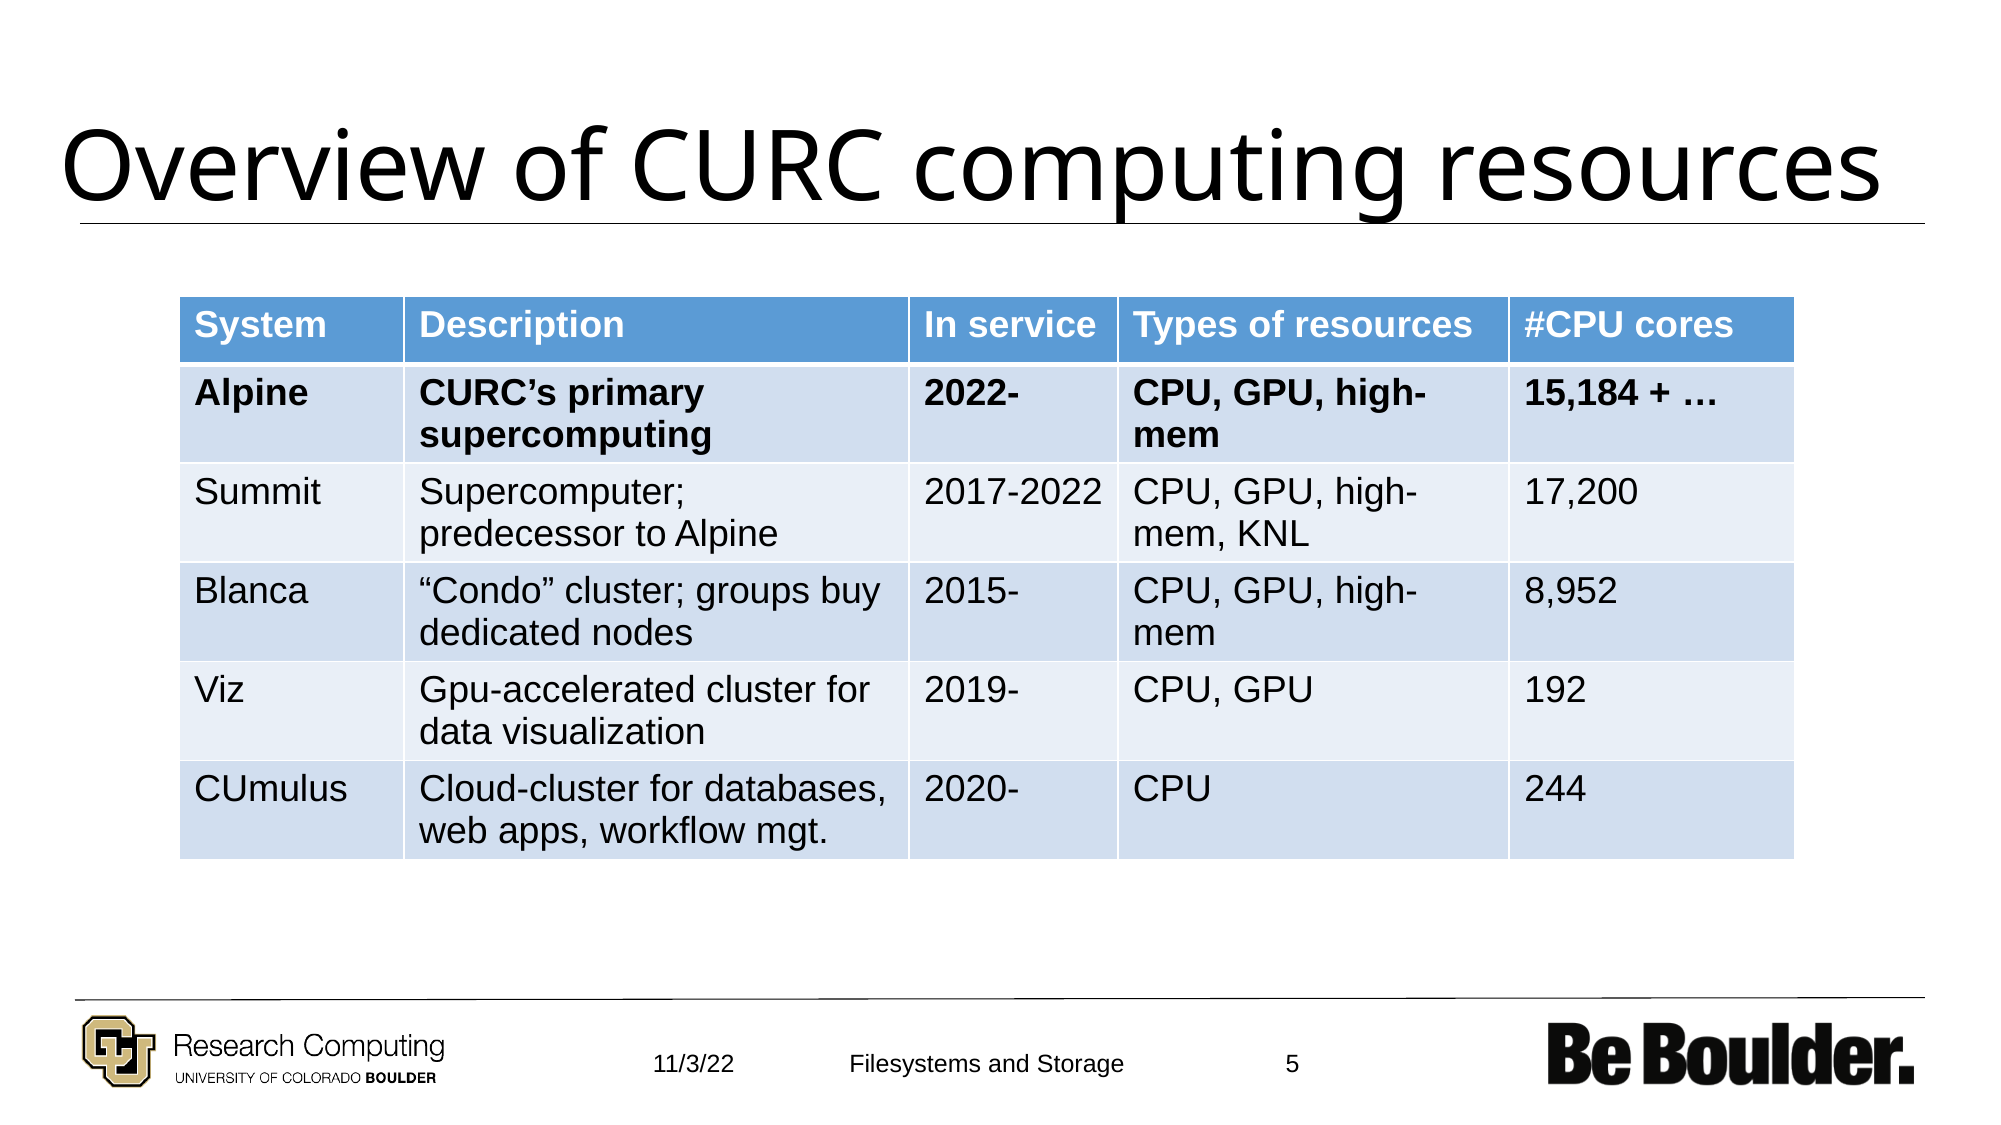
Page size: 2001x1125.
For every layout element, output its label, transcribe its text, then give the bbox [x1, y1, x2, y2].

table_header In service [910, 297, 1117, 362]
table_cell 192 [1510, 662, 1794, 760]
title Overview of CURC computing resources [44, 59, 1941, 278]
table_cell 2022- [910, 367, 1117, 462]
table_cell CPU, GPU [1119, 662, 1508, 760]
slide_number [637, 1032, 772, 1093]
table_cell 244 [1510, 761, 1794, 859]
table_header Description [405, 297, 908, 362]
table_cell 17,200 [1510, 464, 1794, 561]
picture [81, 1015, 444, 1088]
table_cell Alpine [180, 367, 403, 462]
table_cell 15,184 + … [1510, 367, 1794, 462]
table_header #CPU cores [1510, 297, 1794, 362]
table_cell Viz [180, 662, 403, 760]
table_header Types of resources [1119, 297, 1508, 362]
table_cell 8,952 [1510, 563, 1794, 661]
table_cell CPU, GPU, high-mem [1119, 563, 1508, 661]
table_cell 2015- [910, 563, 1117, 661]
table_cell 2017-2022 [910, 464, 1117, 561]
table_cell CPU, GPU, high-mem [1119, 367, 1508, 462]
table_cell CPU [1119, 761, 1508, 859]
table_cell CUmulus [180, 761, 403, 859]
picture [1524, 1015, 1938, 1088]
table_header System [180, 297, 403, 362]
table_cell CPU, GPU, high-mem, KNL [1119, 464, 1508, 561]
table_cell Summit [180, 464, 403, 561]
table_cell Supercomputer; predecessor to Alpine [405, 464, 908, 561]
table_cell Blanca [180, 563, 403, 661]
table_cell CURC’s primary supercomputing [405, 367, 908, 462]
table_cell 2020- [910, 761, 1117, 859]
table_cell “Condo” cluster; groups buy dedicated nodes [405, 563, 908, 661]
footer Filesystems and Storage [772, 1032, 1202, 1093]
table_cell Gpu-accelerated cluster for data visualization [405, 662, 908, 760]
slide_number 5 [1202, 1032, 1315, 1093]
table_cell 2019- [910, 662, 1117, 760]
table_cell Cloud-cluster for databases, web apps, workflow mgt. [405, 761, 908, 859]
